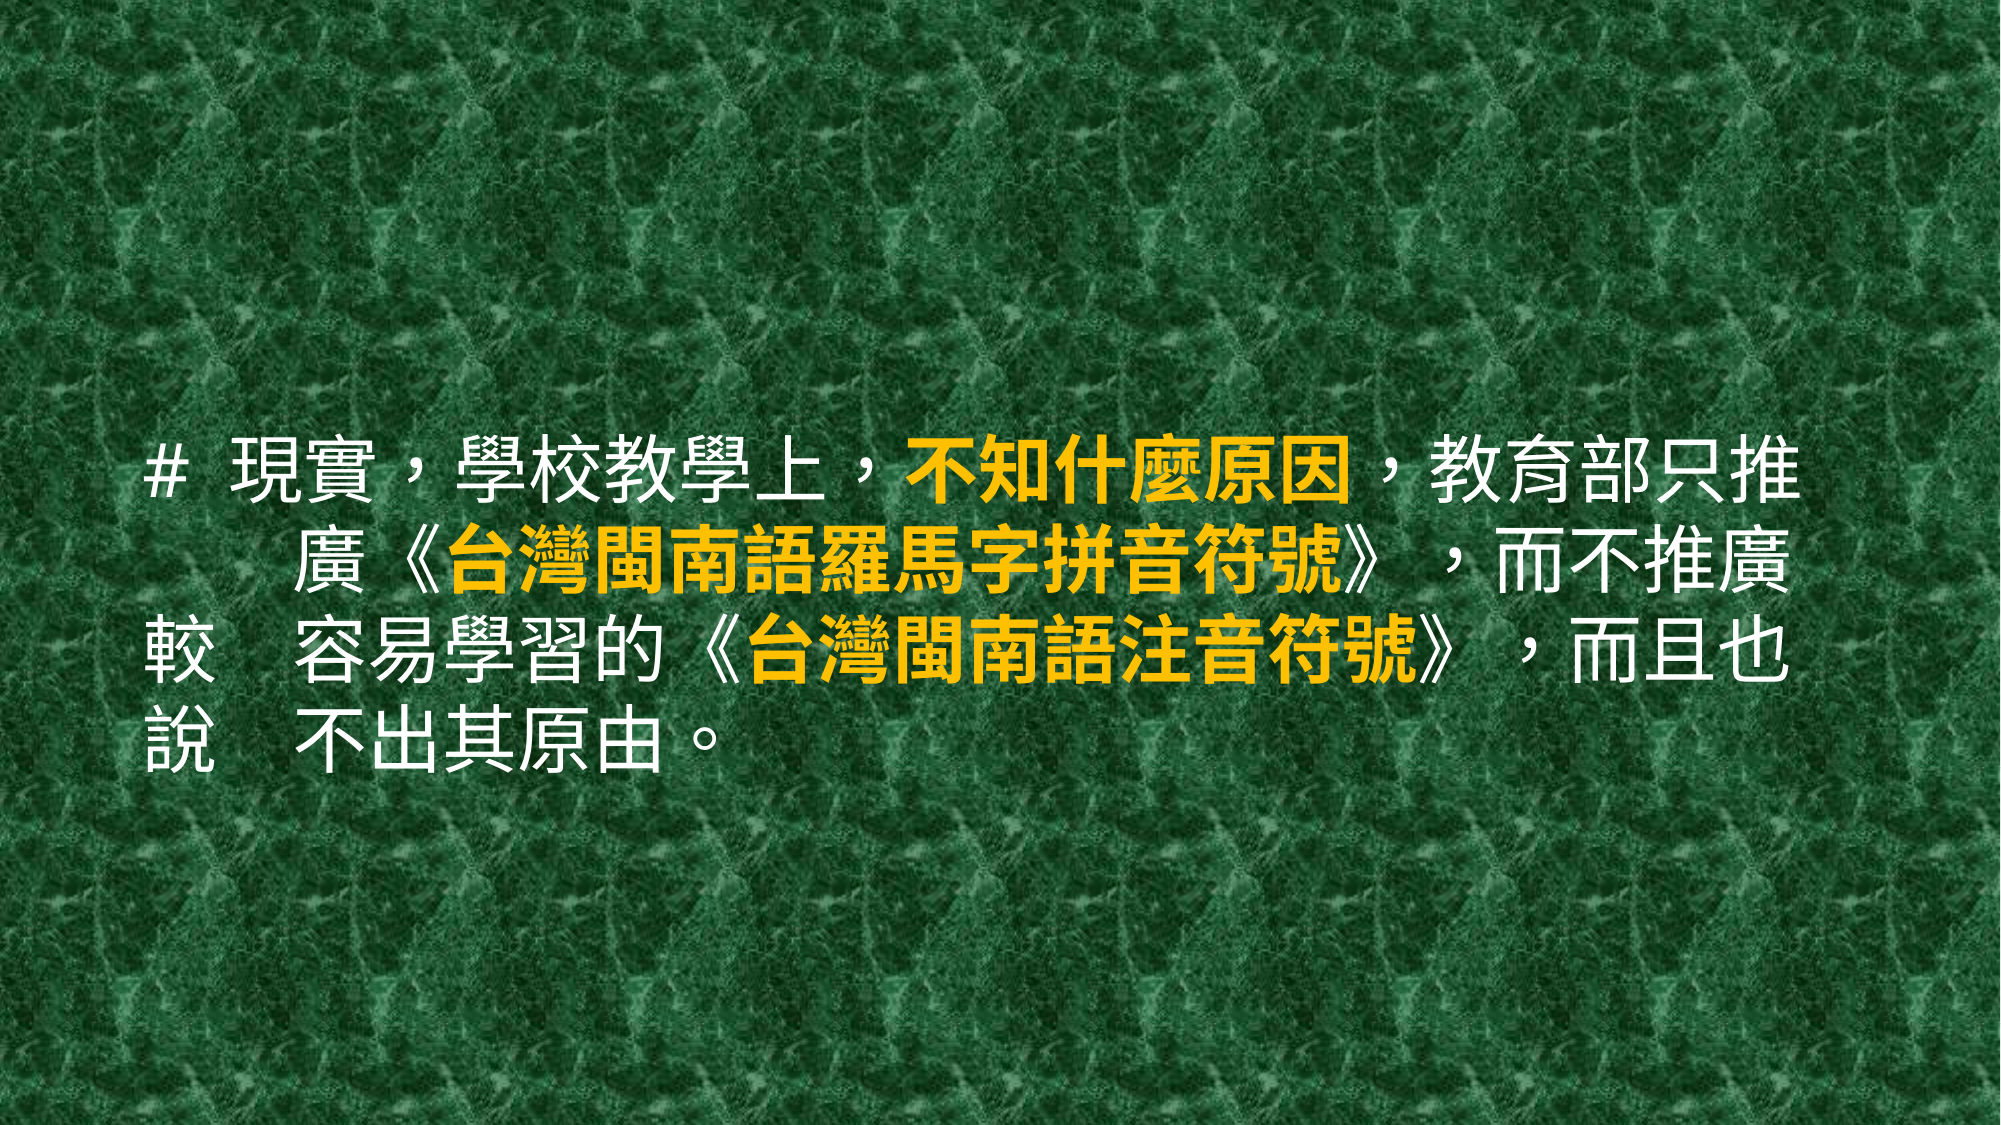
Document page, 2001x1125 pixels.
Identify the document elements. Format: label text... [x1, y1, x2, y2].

title # 現實，學校教學上，不知什麼原因，教育部只推 廣《台灣閩南語羅馬字拼音符號》，而不推廣較 容易學習的《台灣閩南語注音符號》，而且也說 不出其原由。 [127, 140, 1841, 1065]
picture [0, 0, 2001, 1125]
